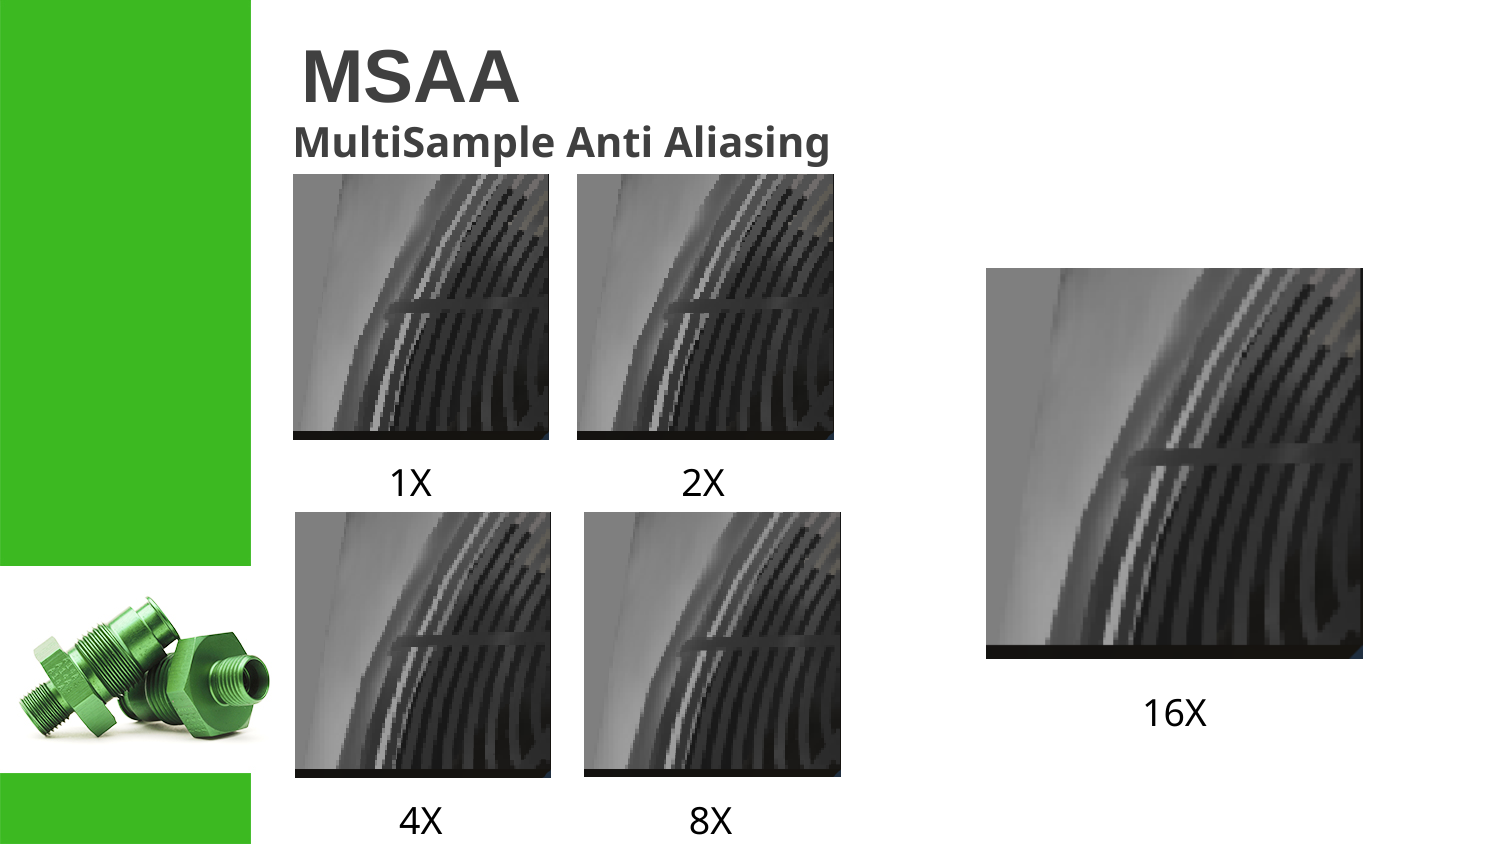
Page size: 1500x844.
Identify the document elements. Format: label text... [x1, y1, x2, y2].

list MultiSample Anti Aliasing [277, 102, 1412, 179]
text_box 4X [384, 789, 458, 844]
title MSAA [265, 0, 1500, 146]
text_box 8X [674, 789, 748, 844]
text_box 2X [666, 451, 740, 511]
text_box 1X [373, 451, 447, 510]
text_box 16X [1127, 681, 1222, 742]
picture [0, 0, 1500, 844]
